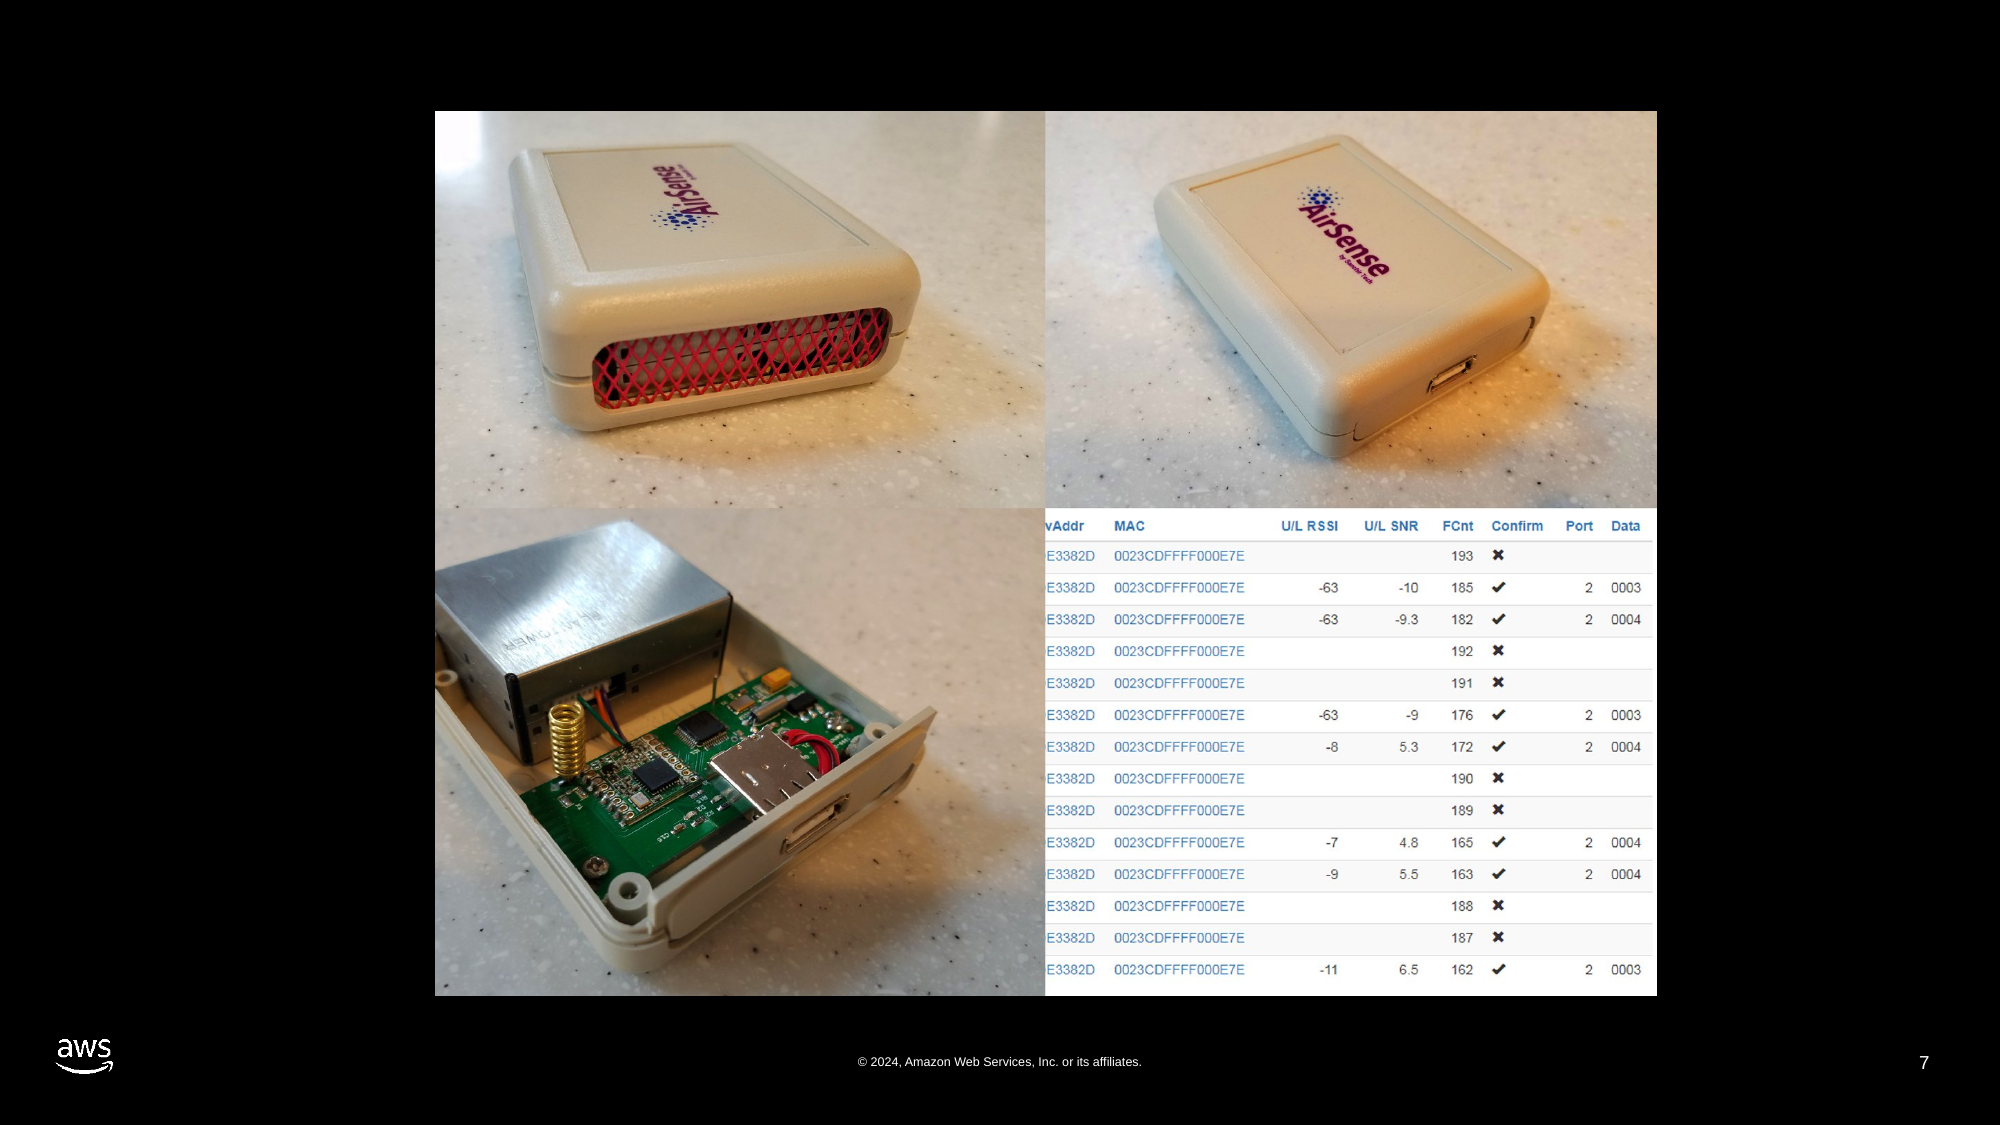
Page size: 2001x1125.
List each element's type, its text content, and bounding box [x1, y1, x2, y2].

picture [435, 111, 1657, 996]
footer © 2024, Amazon Web Services, Inc. or its affiliates. [662, 1031, 1338, 1092]
picture [55, 1039, 113, 1074]
slide_number 7 [1494, 1031, 1945, 1092]
